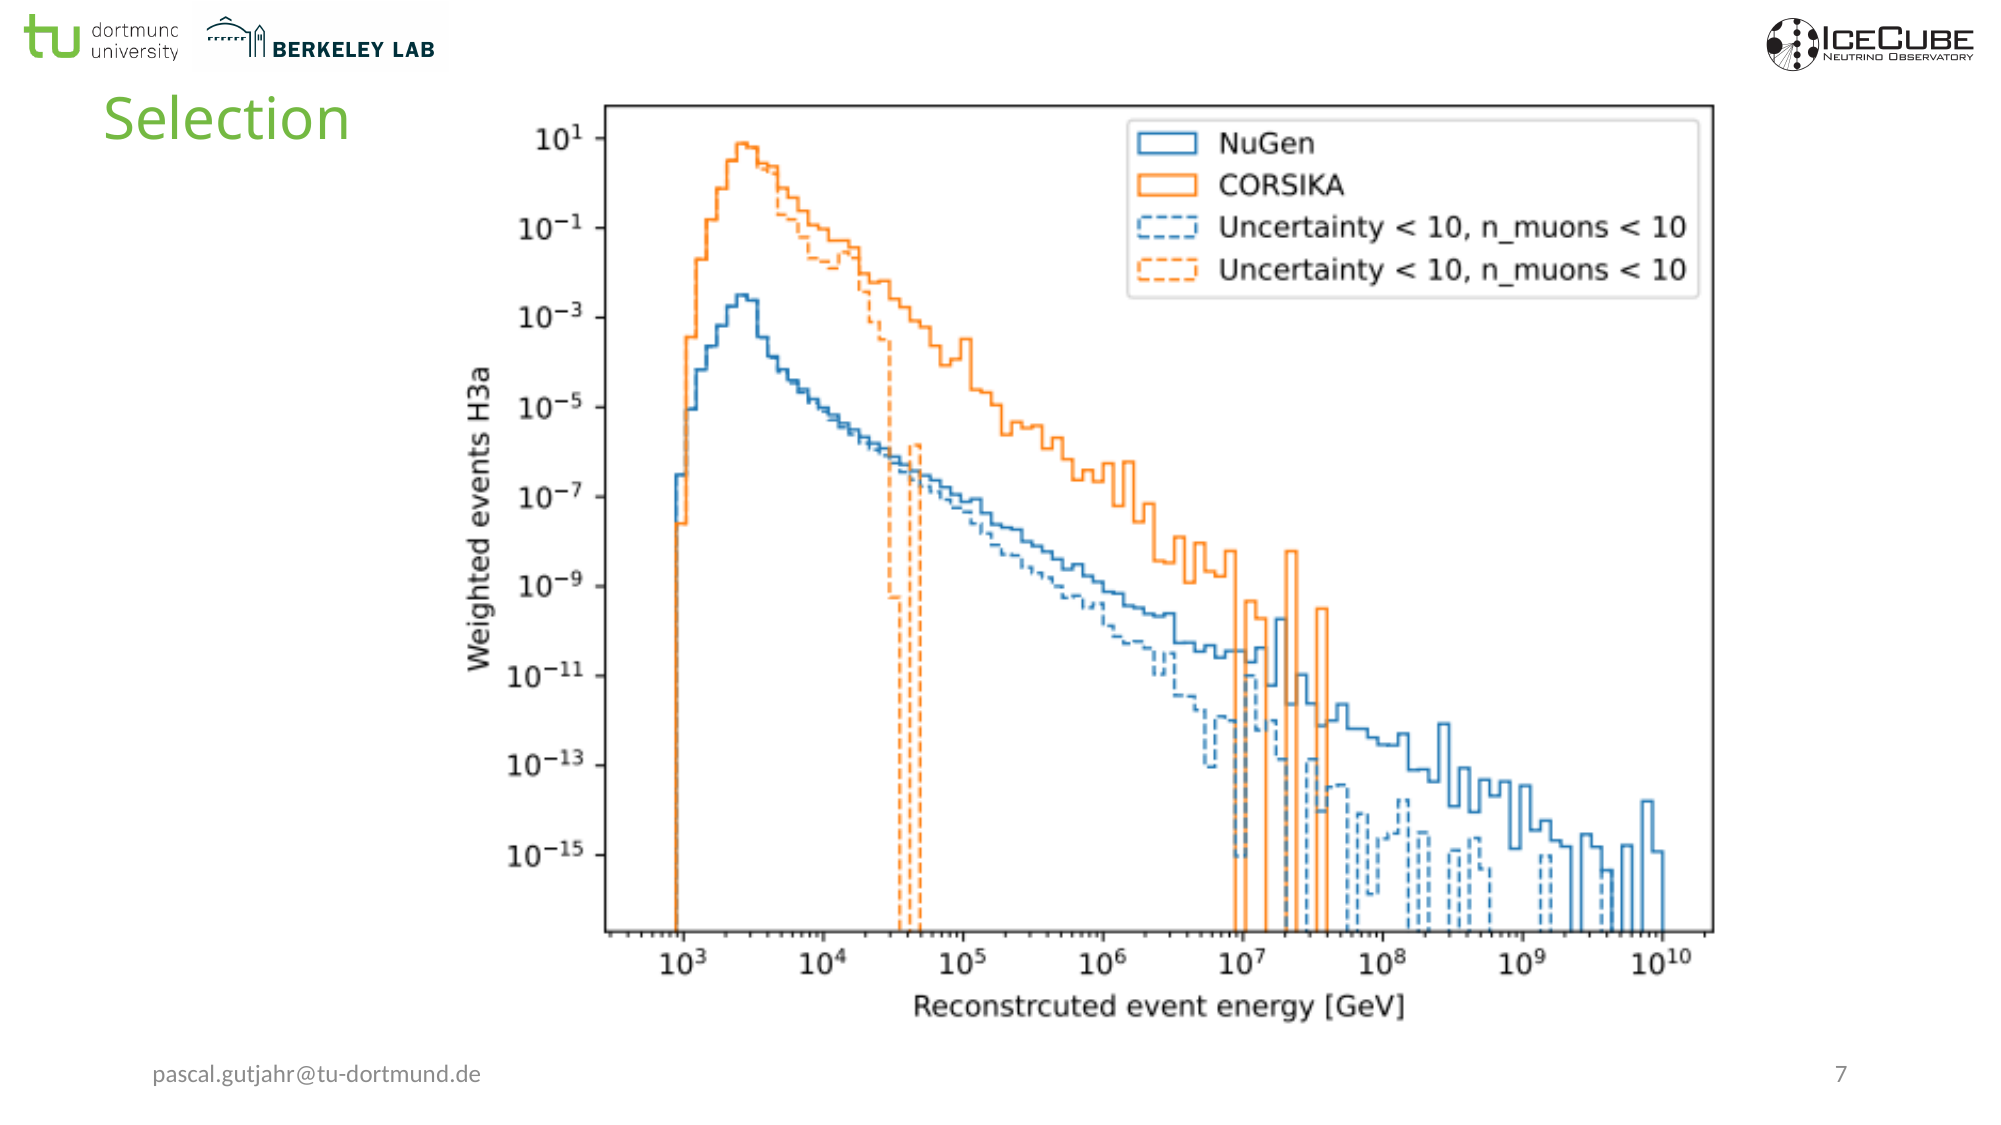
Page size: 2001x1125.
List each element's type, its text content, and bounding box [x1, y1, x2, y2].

picture [447, 86, 1732, 1039]
picture [192, 1, 449, 59]
slide_number pascal.gutjahr@tu-dortmund.de [137, 1042, 588, 1103]
slide_number 7 [1412, 1042, 1863, 1103]
title Selection [88, 59, 1977, 182]
